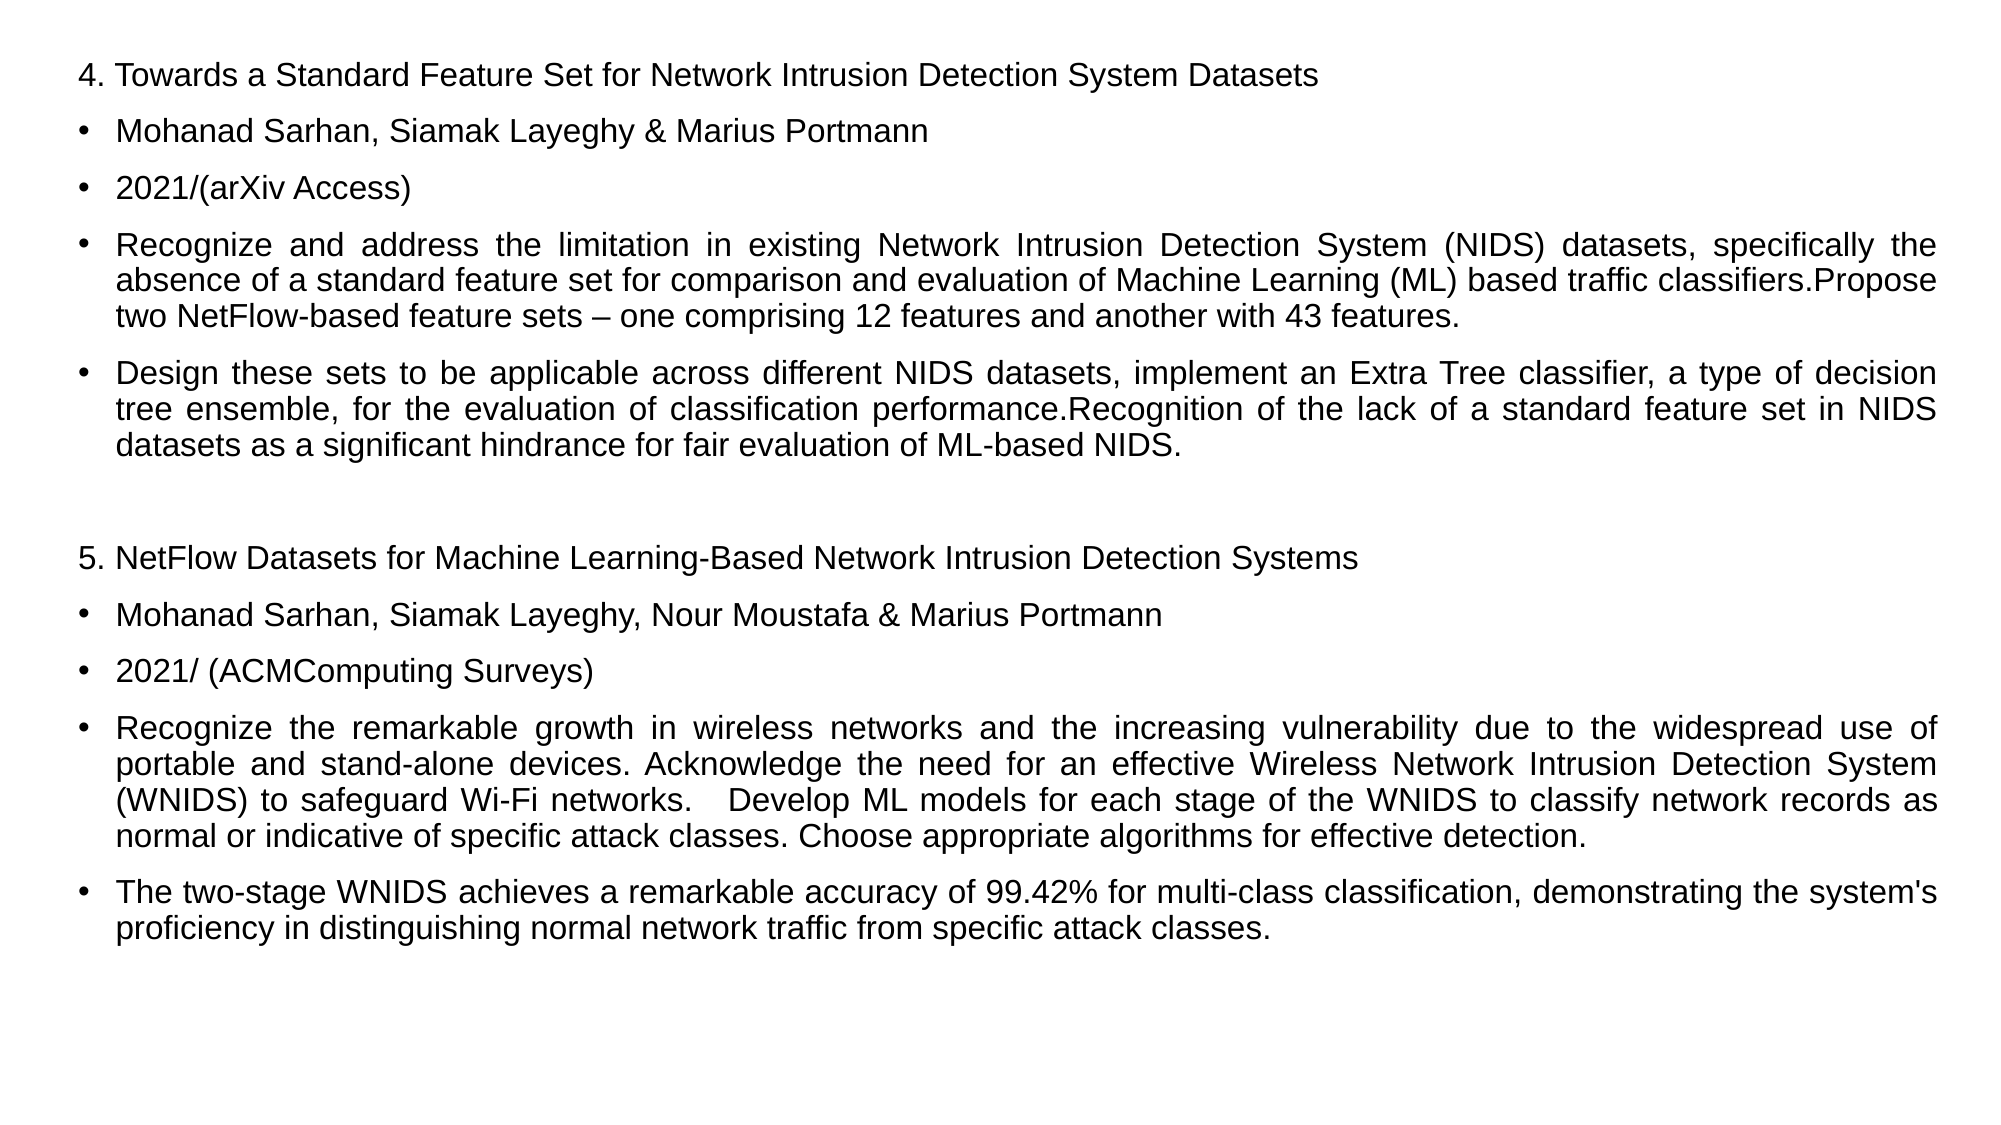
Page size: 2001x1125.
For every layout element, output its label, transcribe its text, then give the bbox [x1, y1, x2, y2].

list 4. Towards a Standard Feature Set for Network Intrusion Detection System Datasets Mohanad Sarhan, Siamak Layeghy & Marius Portmann 2021/(arXiv Access) Recognize and address the limitation in existing Network Intrusion Detection System (NIDS) datasets, specifically the absence of a standard feature set for comparison and evaluation of Machine Learning (ML) based traffic classifiers.Propose two NetFlow-based feature sets – one comprising 12 features and another with 43 features. Design these sets to be applicable across different NIDS datasets, implement an Extra Tree classifier, a type of decision tree ensemble, for the evaluation of classification performance.Recognition of the lack of a standard feature set in NIDS datasets as a significant hindrance for fair evaluation of ML-based NIDS. 5. NetFlow Datasets for Machine Learning-Based Network Intrusion Detection Systems Mohanad Sarhan, Siamak Layeghy, Nour Moustafa & Marius Portmann 2021/ (ACMComputing Surveys) Recognize the remarkable growth in wireless networks and the increasing vulnerability due to the widespread use of portable and stand-alone devices. Acknowledge the need for an effective Wireless Network Intrusion Detection System (WNIDS) to safeguard Wi-Fi networks. Develop ML models for each stage of the WNIDS to classify network records as normal or indicative of specific attack classes. Choose appropriate algorithms for effective detection. The two-stage WNIDS achieves a remarkable accuracy of 99.42% for multi-class classification, demonstrating the system's proficiency in distinguishing normal network traffic from specific attack classes. [63, 49, 1956, 1044]
